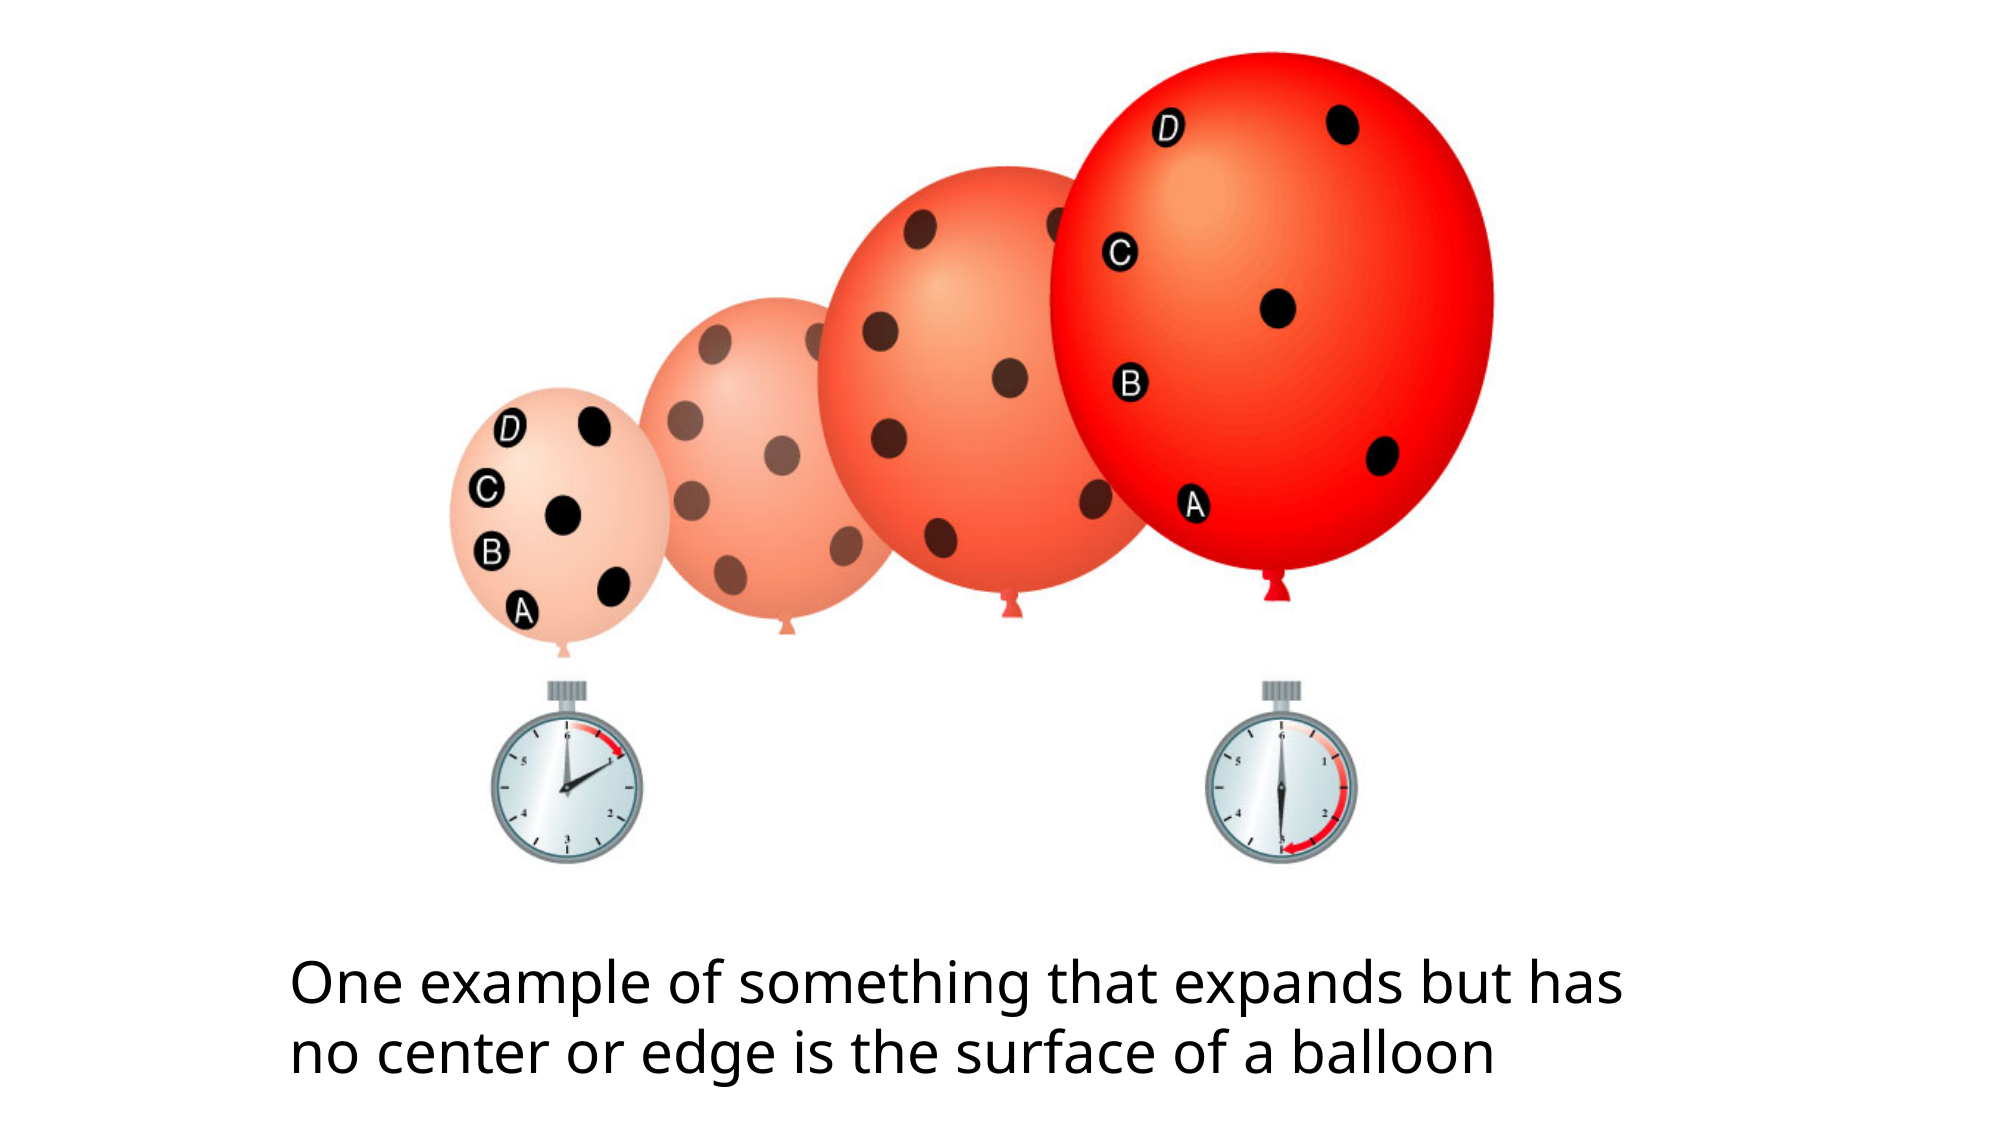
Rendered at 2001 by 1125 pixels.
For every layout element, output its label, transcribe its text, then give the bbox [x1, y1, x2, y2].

text_box One example of something that expands but has no center or edge is the surface of a balloon [274, 937, 1700, 1093]
picture [411, 36, 1536, 876]
